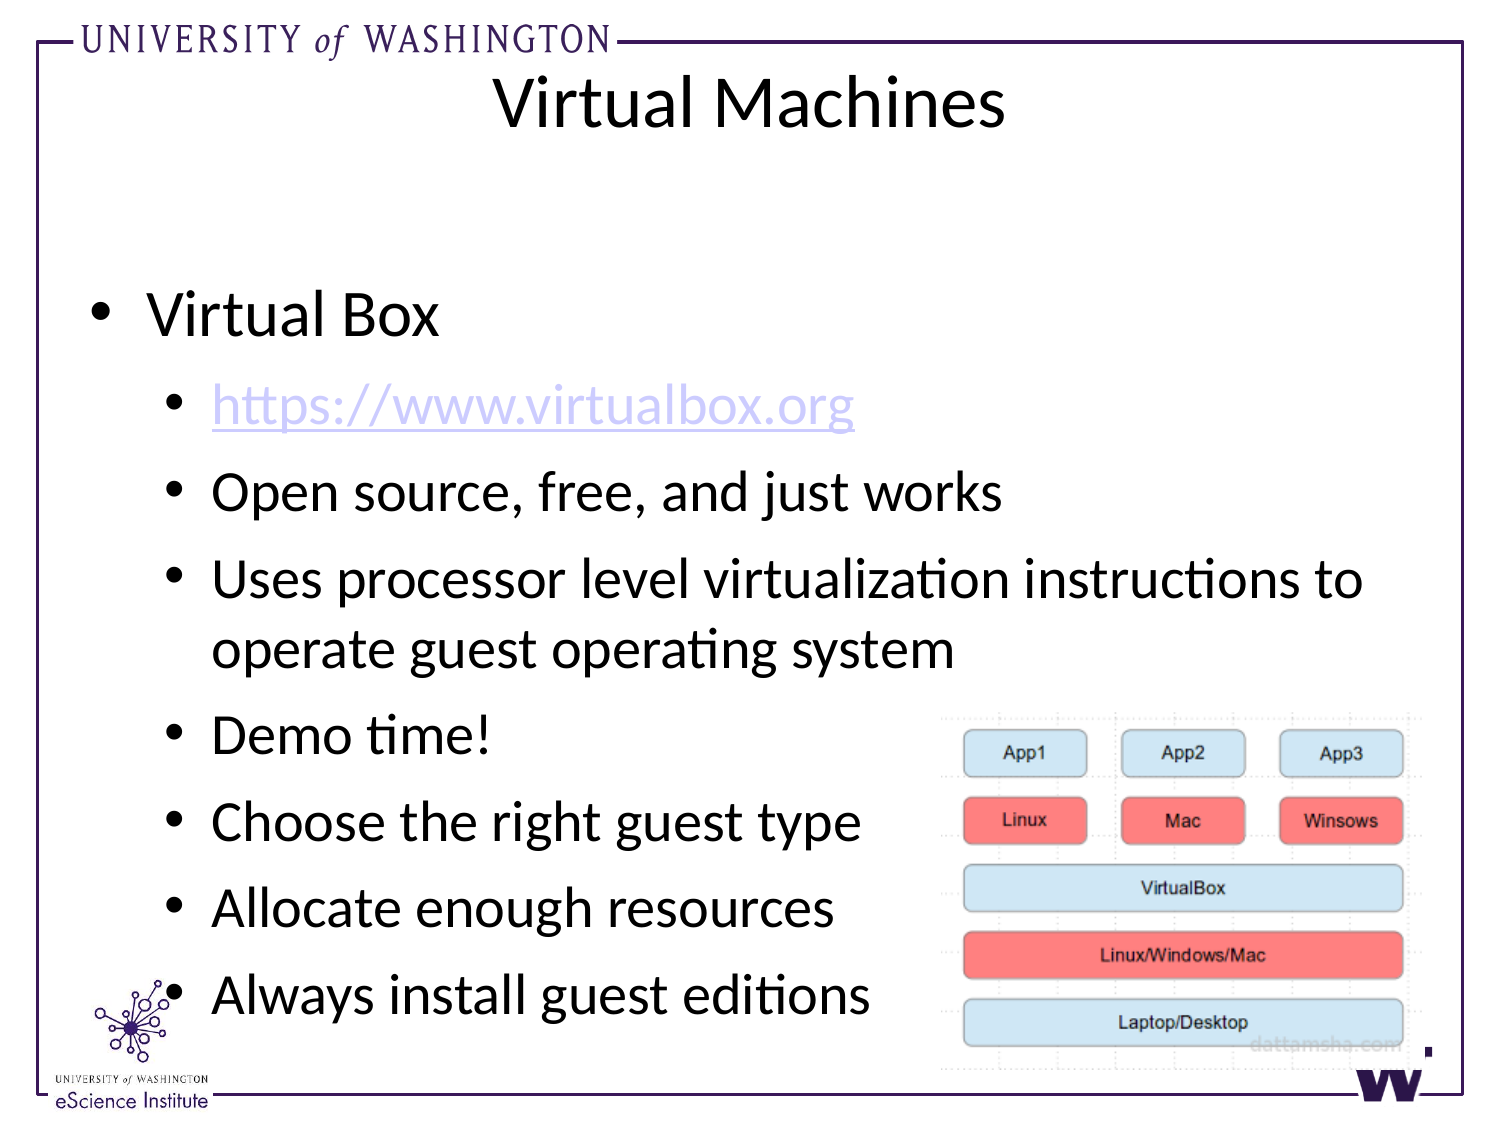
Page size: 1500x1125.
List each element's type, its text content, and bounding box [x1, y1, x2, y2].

picture [81, 24, 609, 45]
list Virtual Box https://www.virtualbox.org Open source, free, and just works Uses processor level virtualization instructions to operate guest operating system Demo time! Choose the right guest type Allocate enough resources Always install guest editions [75, 262, 1425, 1005]
picture [941, 708, 1438, 1107]
picture [48, 978, 213, 1113]
title Virtual Machines [75, 45, 1425, 233]
